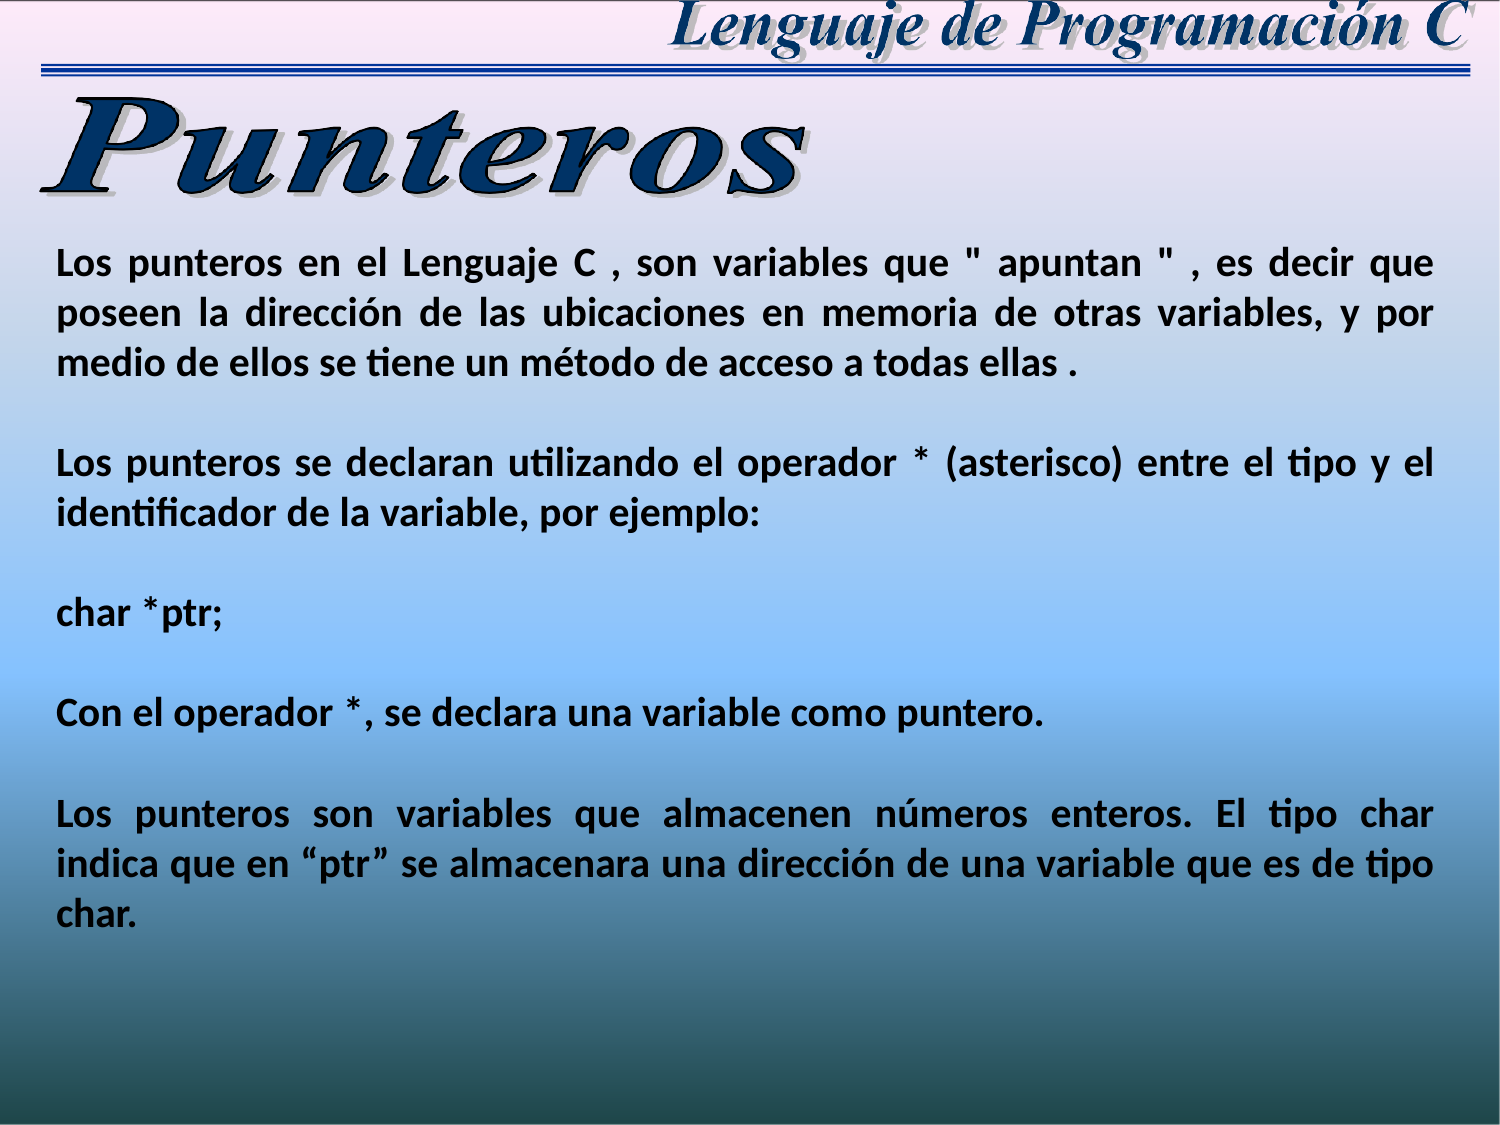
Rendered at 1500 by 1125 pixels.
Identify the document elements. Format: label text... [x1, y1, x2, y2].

picture [0, 0, 1500, 1125]
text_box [40, 0, 1476, 77]
text_box Los punteros en el Lenguaje C , son variables que " apuntan " , es decir que poseen la dirección de las ubicaciones en memoria de otras variables, y por medio de ellos se tiene un método de acceso a todas ellas . Los punteros se declaran utilizando el operador * (asterisco) entre el tipo y el identificador de la variable, por ejemplo: char *ptr; Con el operador *, se declara una variable como puntero. Los punteros son variables que almacenen números enteros. El tipo char indica que en “ptr” se almacenara una dirección de una variable que es de tipo char. [54, 232, 1435, 936]
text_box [39, 96, 811, 198]
